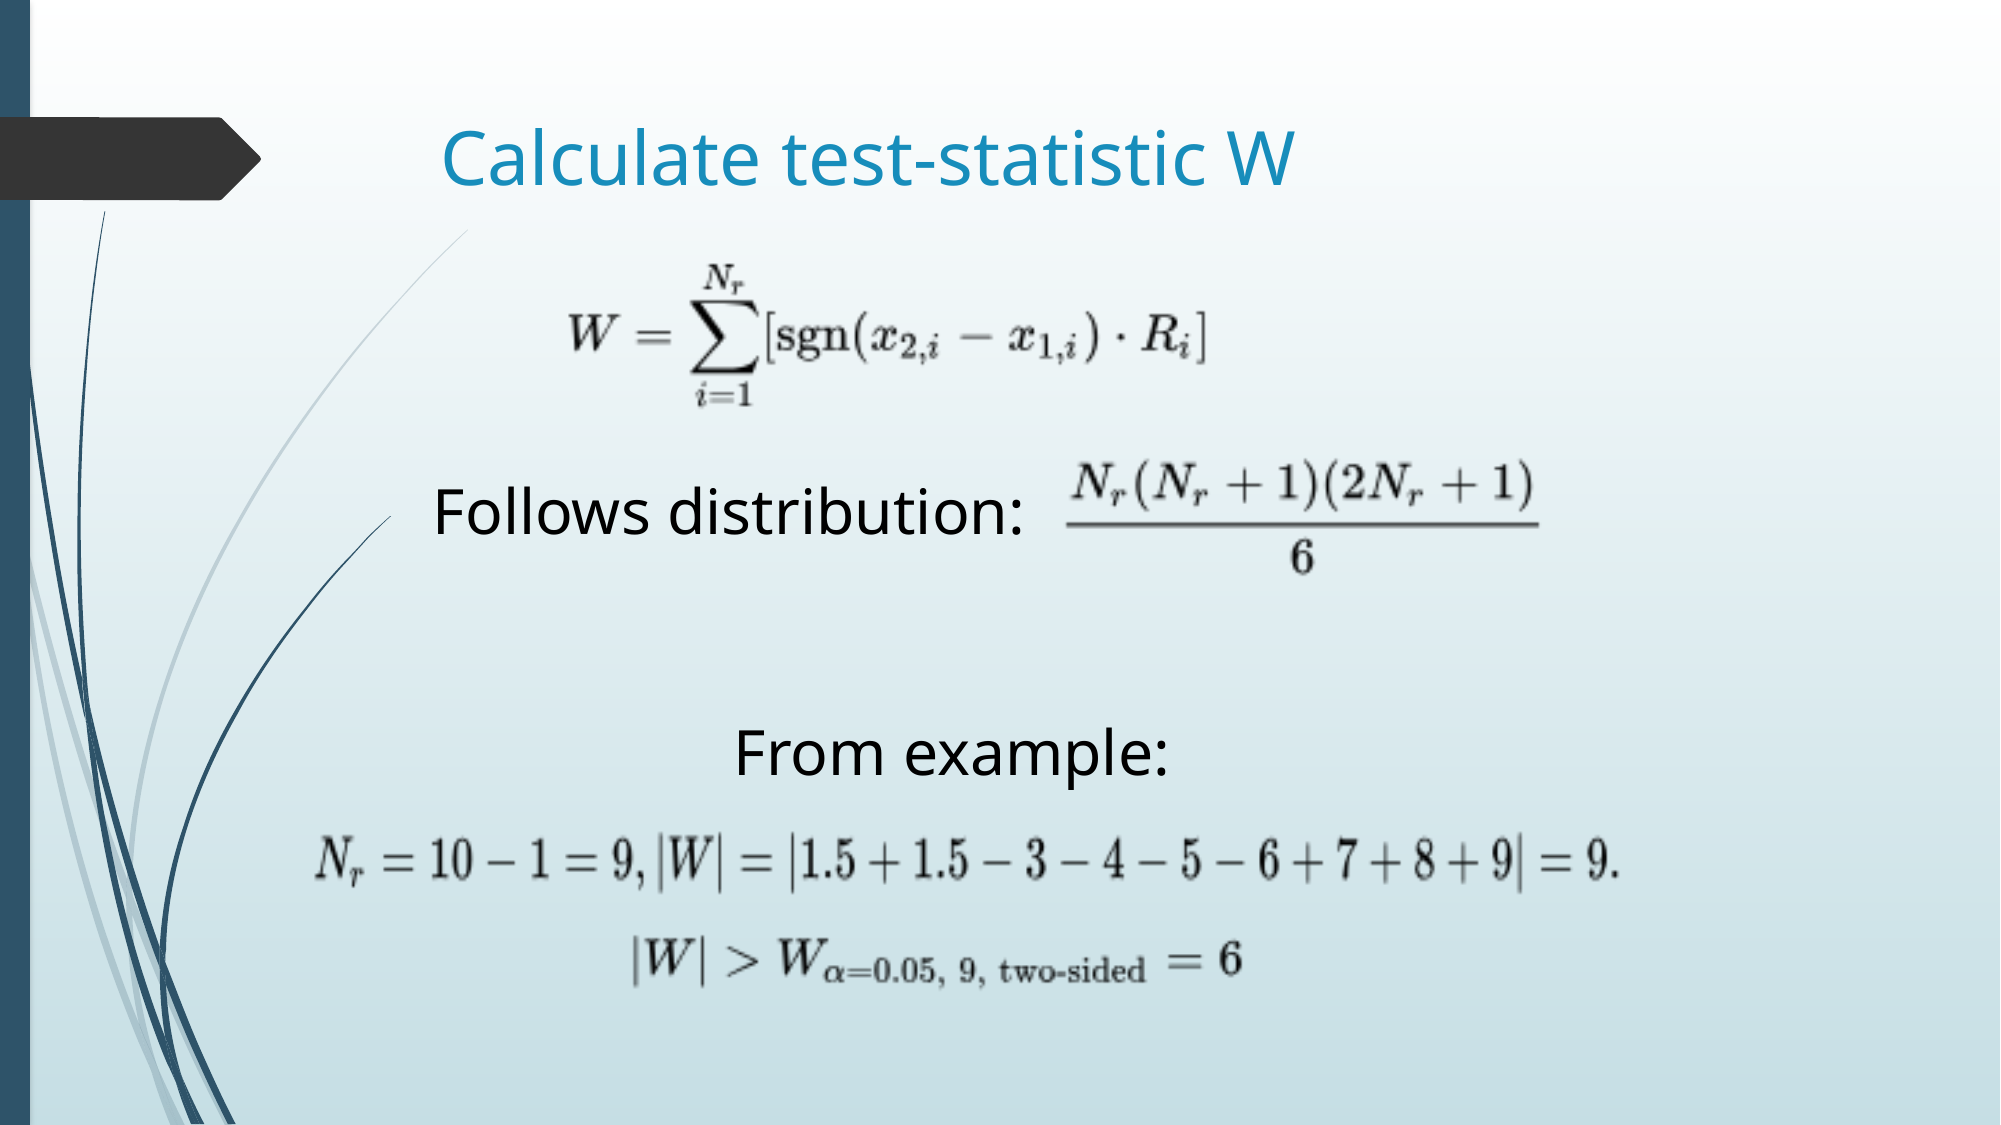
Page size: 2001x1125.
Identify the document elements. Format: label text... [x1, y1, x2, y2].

text_box Follows distribution: [418, 464, 1041, 555]
picture [314, 827, 1622, 901]
text_box From example: [719, 706, 1186, 796]
picture [566, 254, 1212, 418]
picture [1059, 454, 1548, 579]
title Calculate test-statistic W [425, 102, 1888, 313]
picture [629, 931, 1246, 997]
